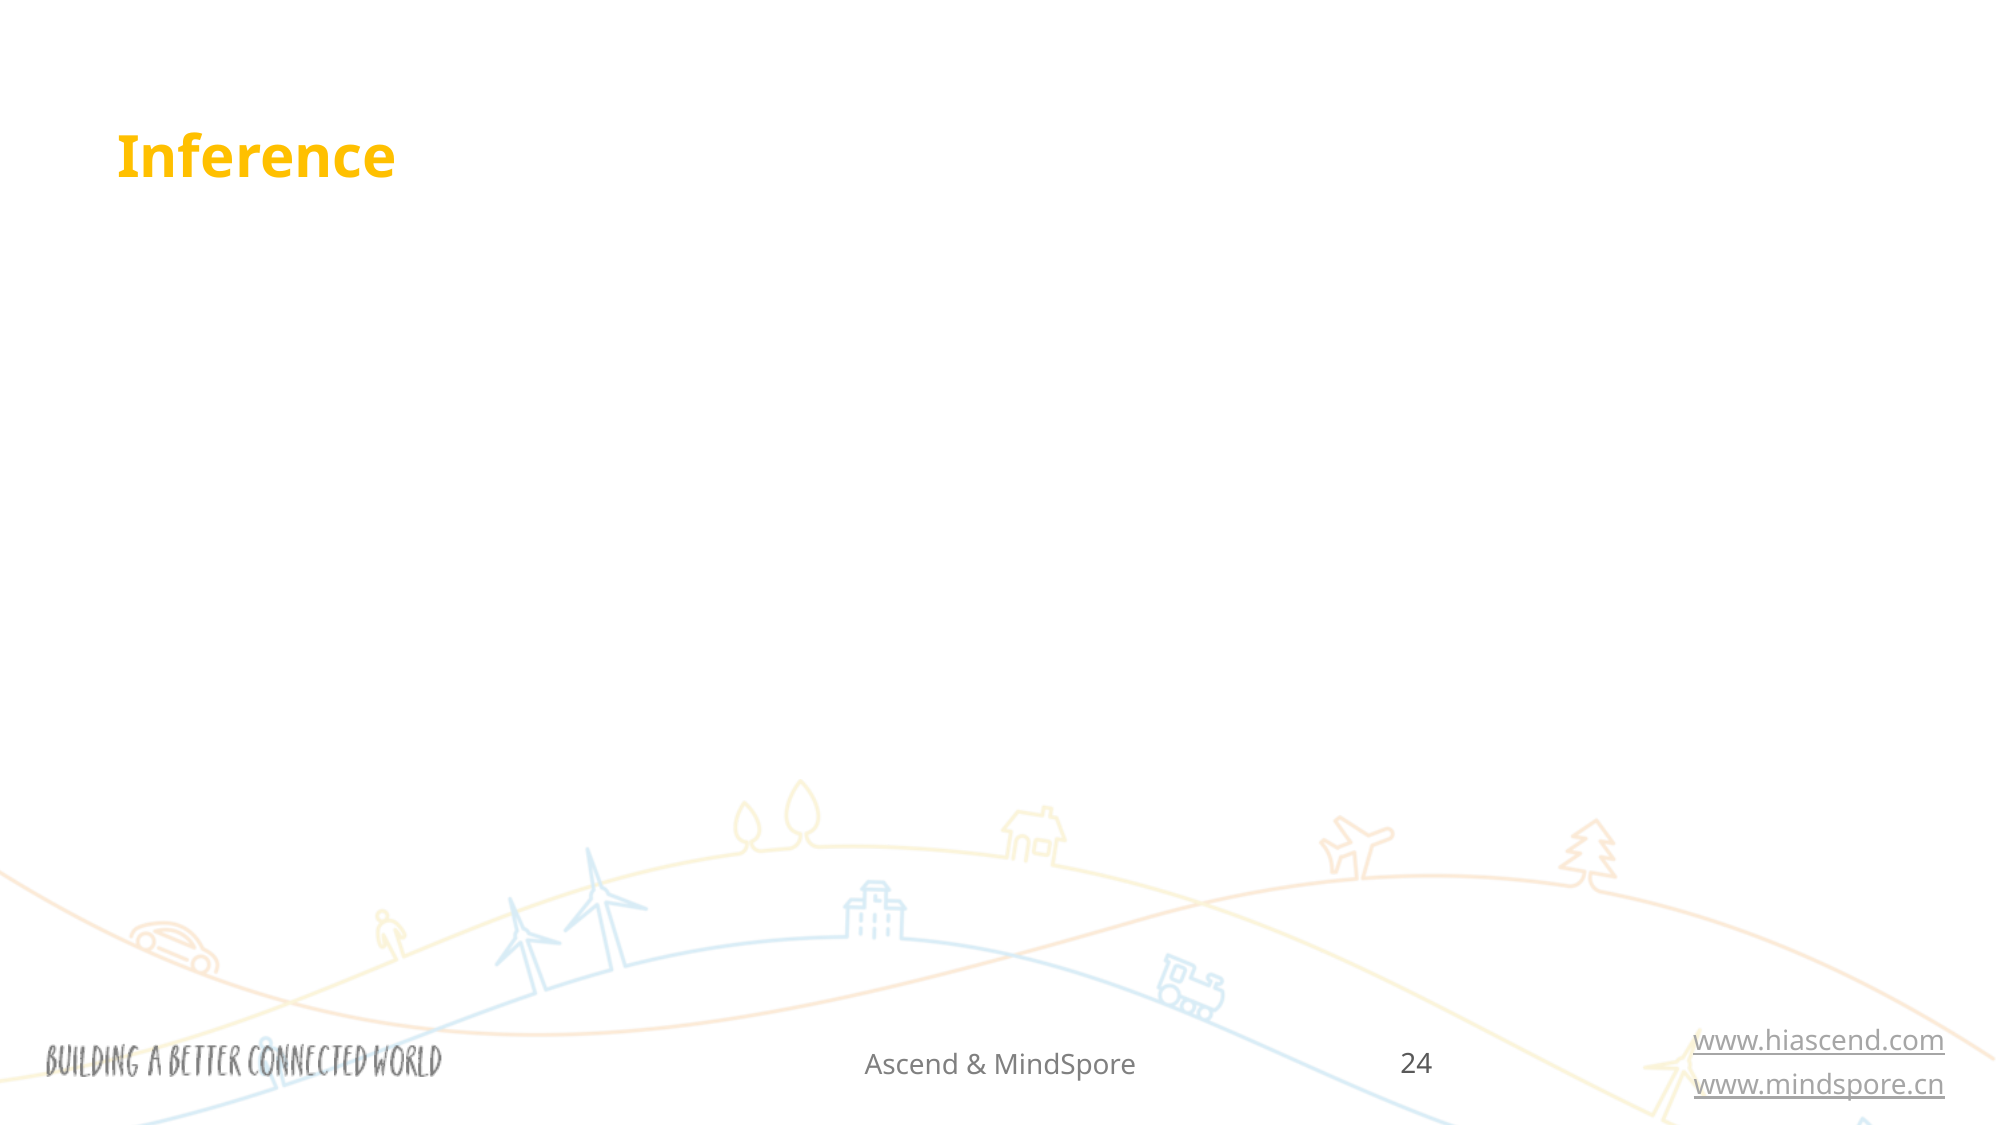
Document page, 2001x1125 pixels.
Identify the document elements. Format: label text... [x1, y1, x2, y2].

picture [23, 1023, 468, 1105]
title Inference [102, 111, 1863, 209]
